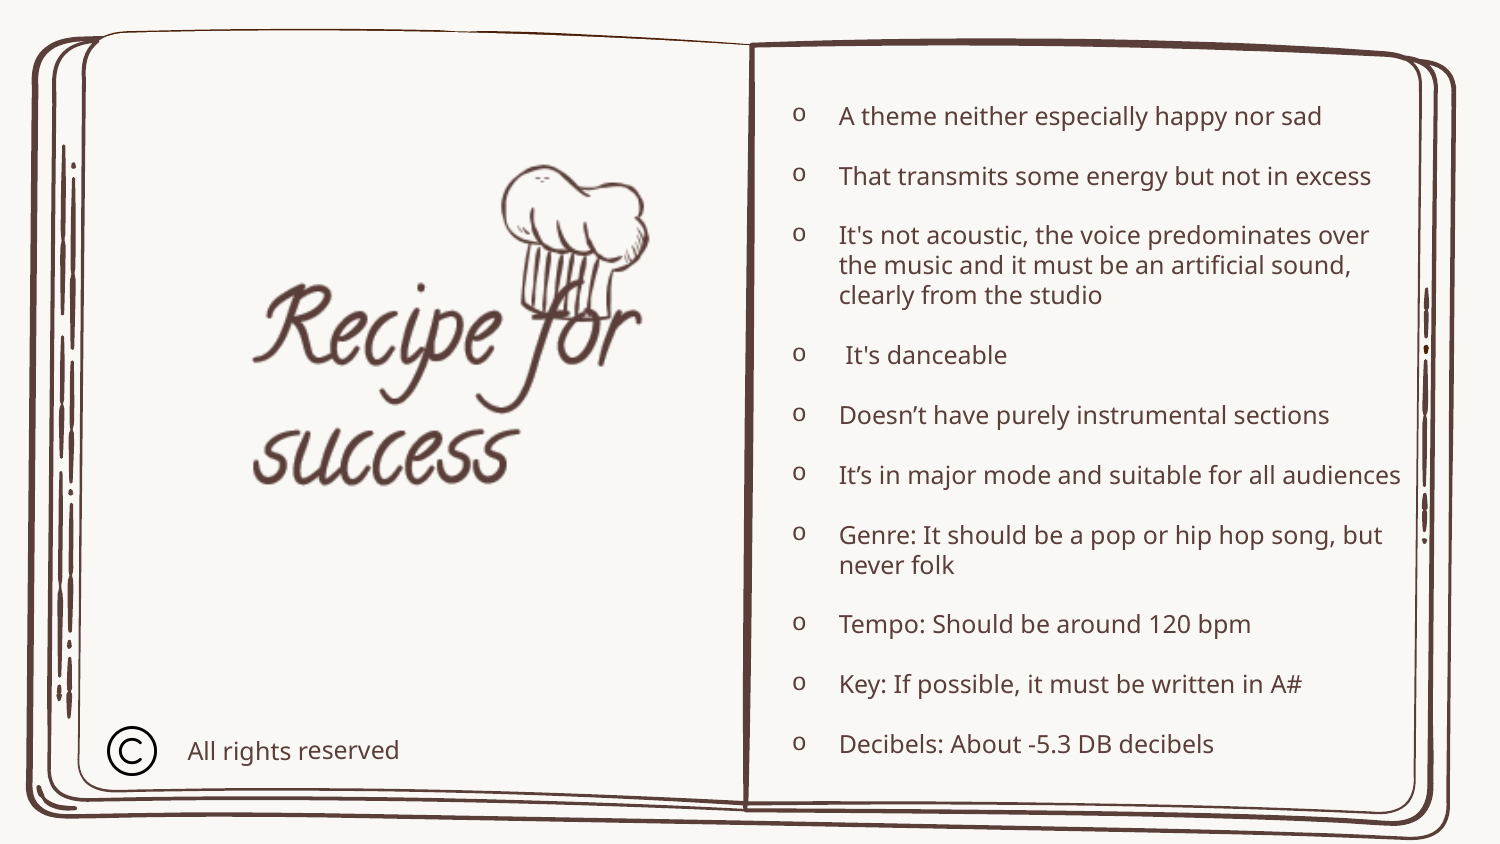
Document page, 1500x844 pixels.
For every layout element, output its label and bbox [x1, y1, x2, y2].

text_box [17, 23, 1466, 844]
picture [107, 726, 157, 776]
picture [201, 133, 672, 515]
